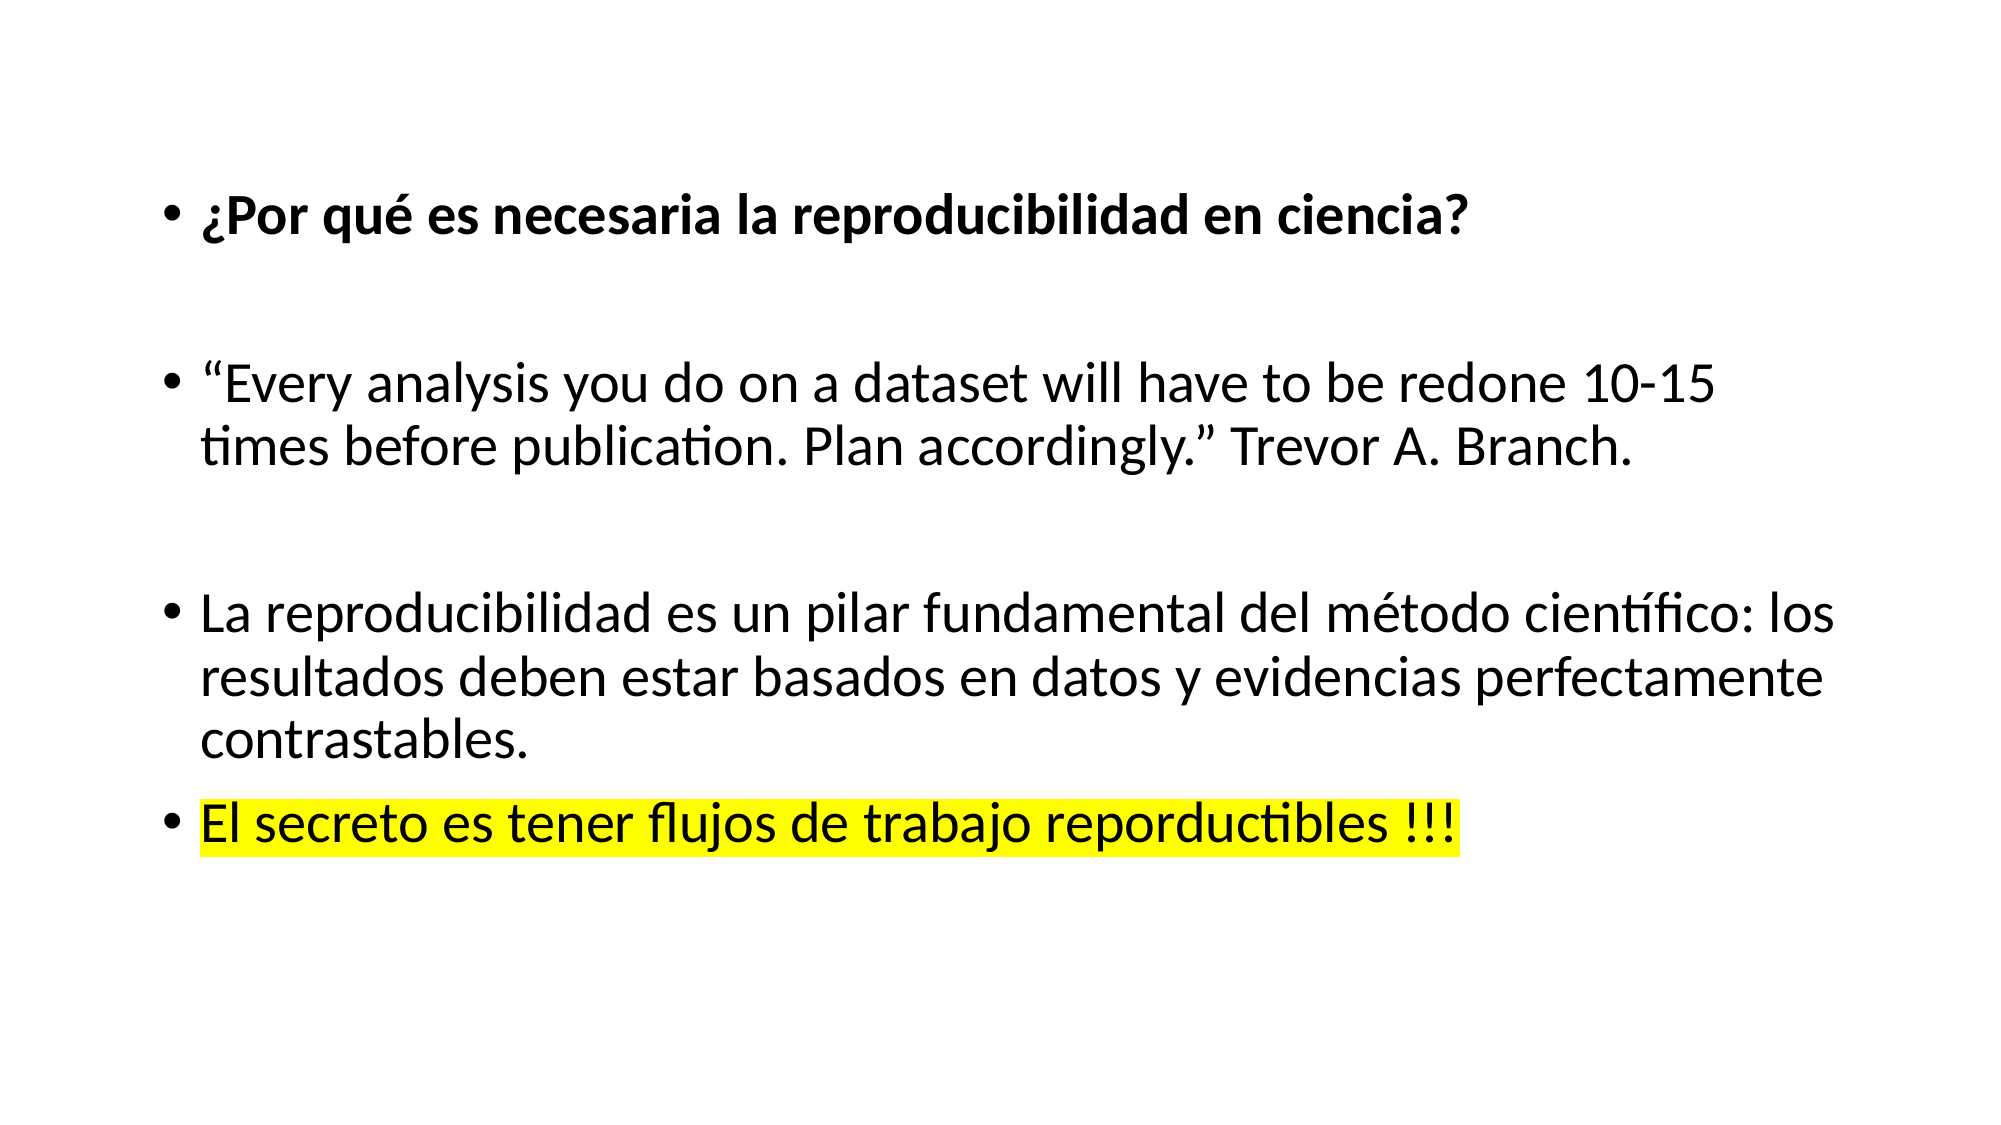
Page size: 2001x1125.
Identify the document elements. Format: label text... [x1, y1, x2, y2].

list ¿Por qué es necesaria la reproducibilidad en ciencia? “Every analysis you do on a dataset will have to be redone 10-15 times before publication. Plan accordingly.” Trevor A. Branch. La reproducibilidad es un pilar fundamental del método científico: los resultados deben estar basados en datos y evidencias perfectamente contrastables. El secreto es tener flujos de trabajo reporductibles !!! [147, 177, 1873, 891]
